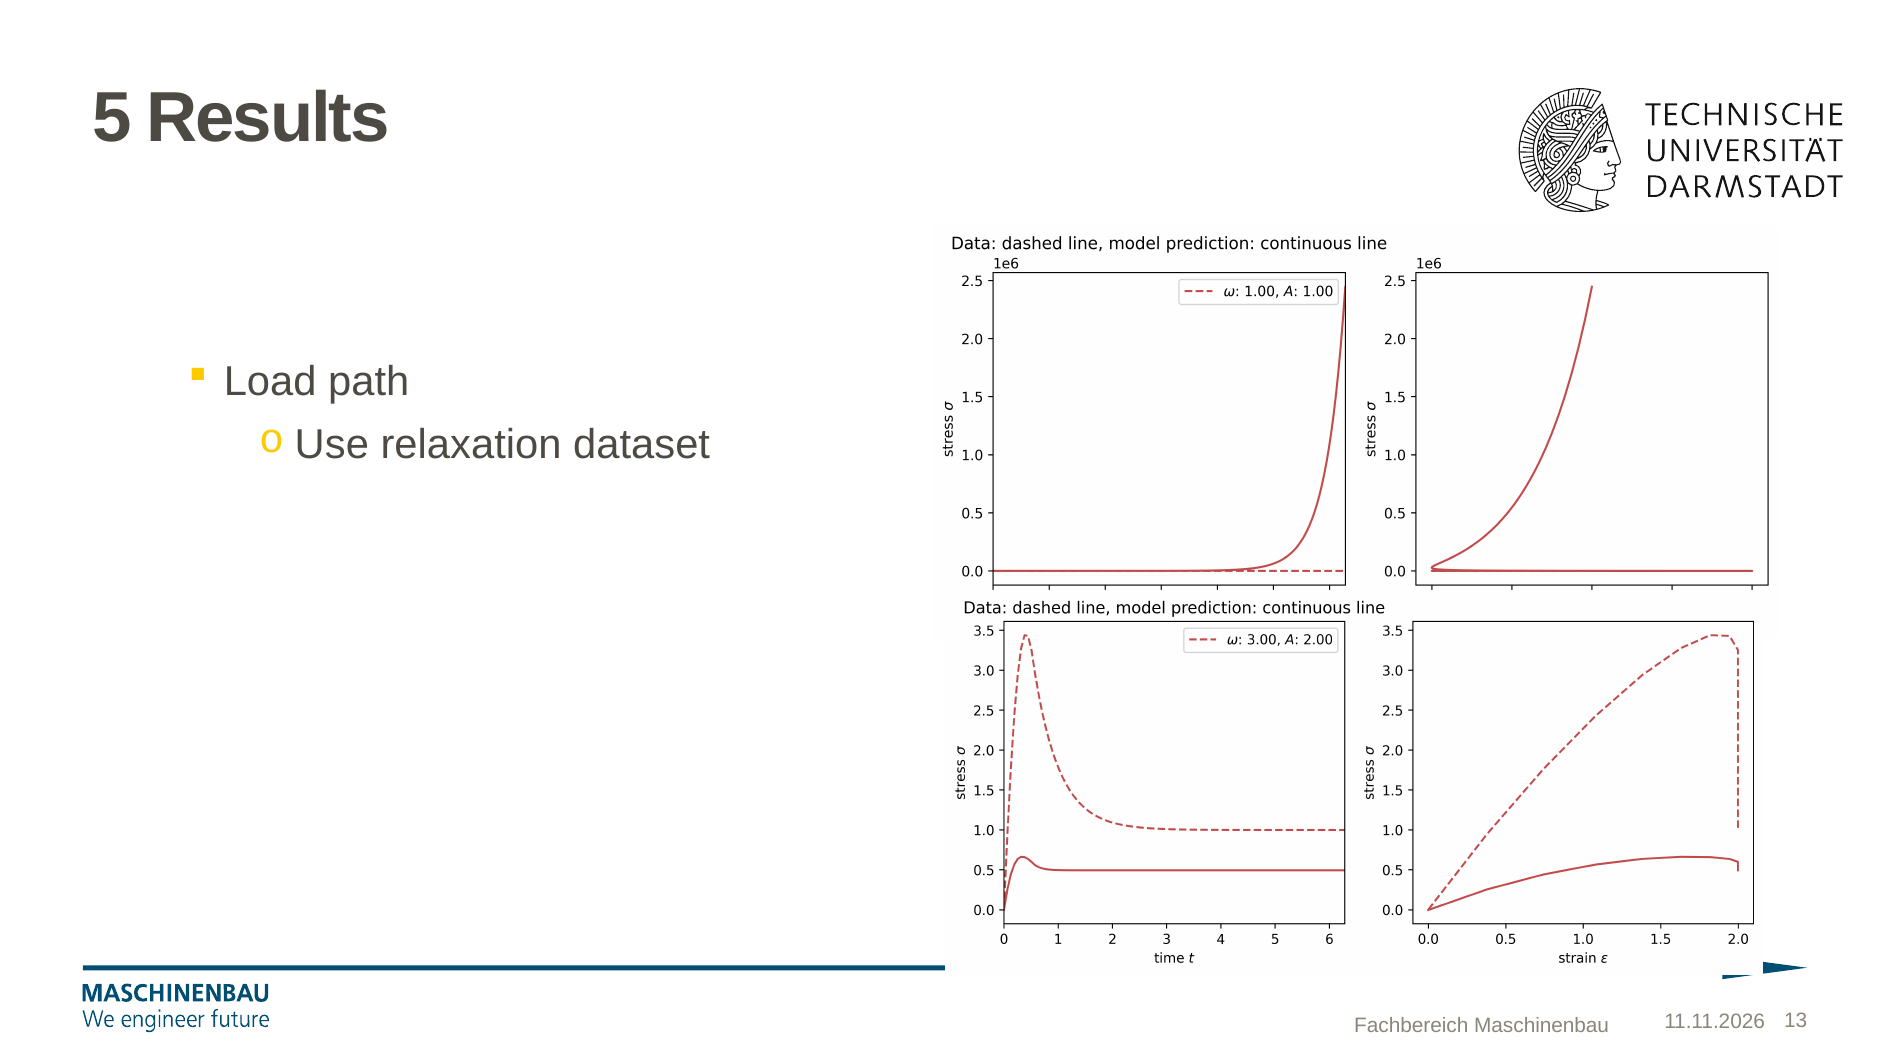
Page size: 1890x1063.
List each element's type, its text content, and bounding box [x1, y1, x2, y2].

text_box 5 Results [92, 70, 1525, 225]
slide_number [1639, 973, 1790, 1033]
text_box Load path Use relaxation dataset [188, 354, 777, 467]
slide_number 13 [1748, 980, 1808, 1028]
footer Fachbereich Maschinenbau [288, 973, 1639, 1037]
picture [932, 226, 1778, 975]
